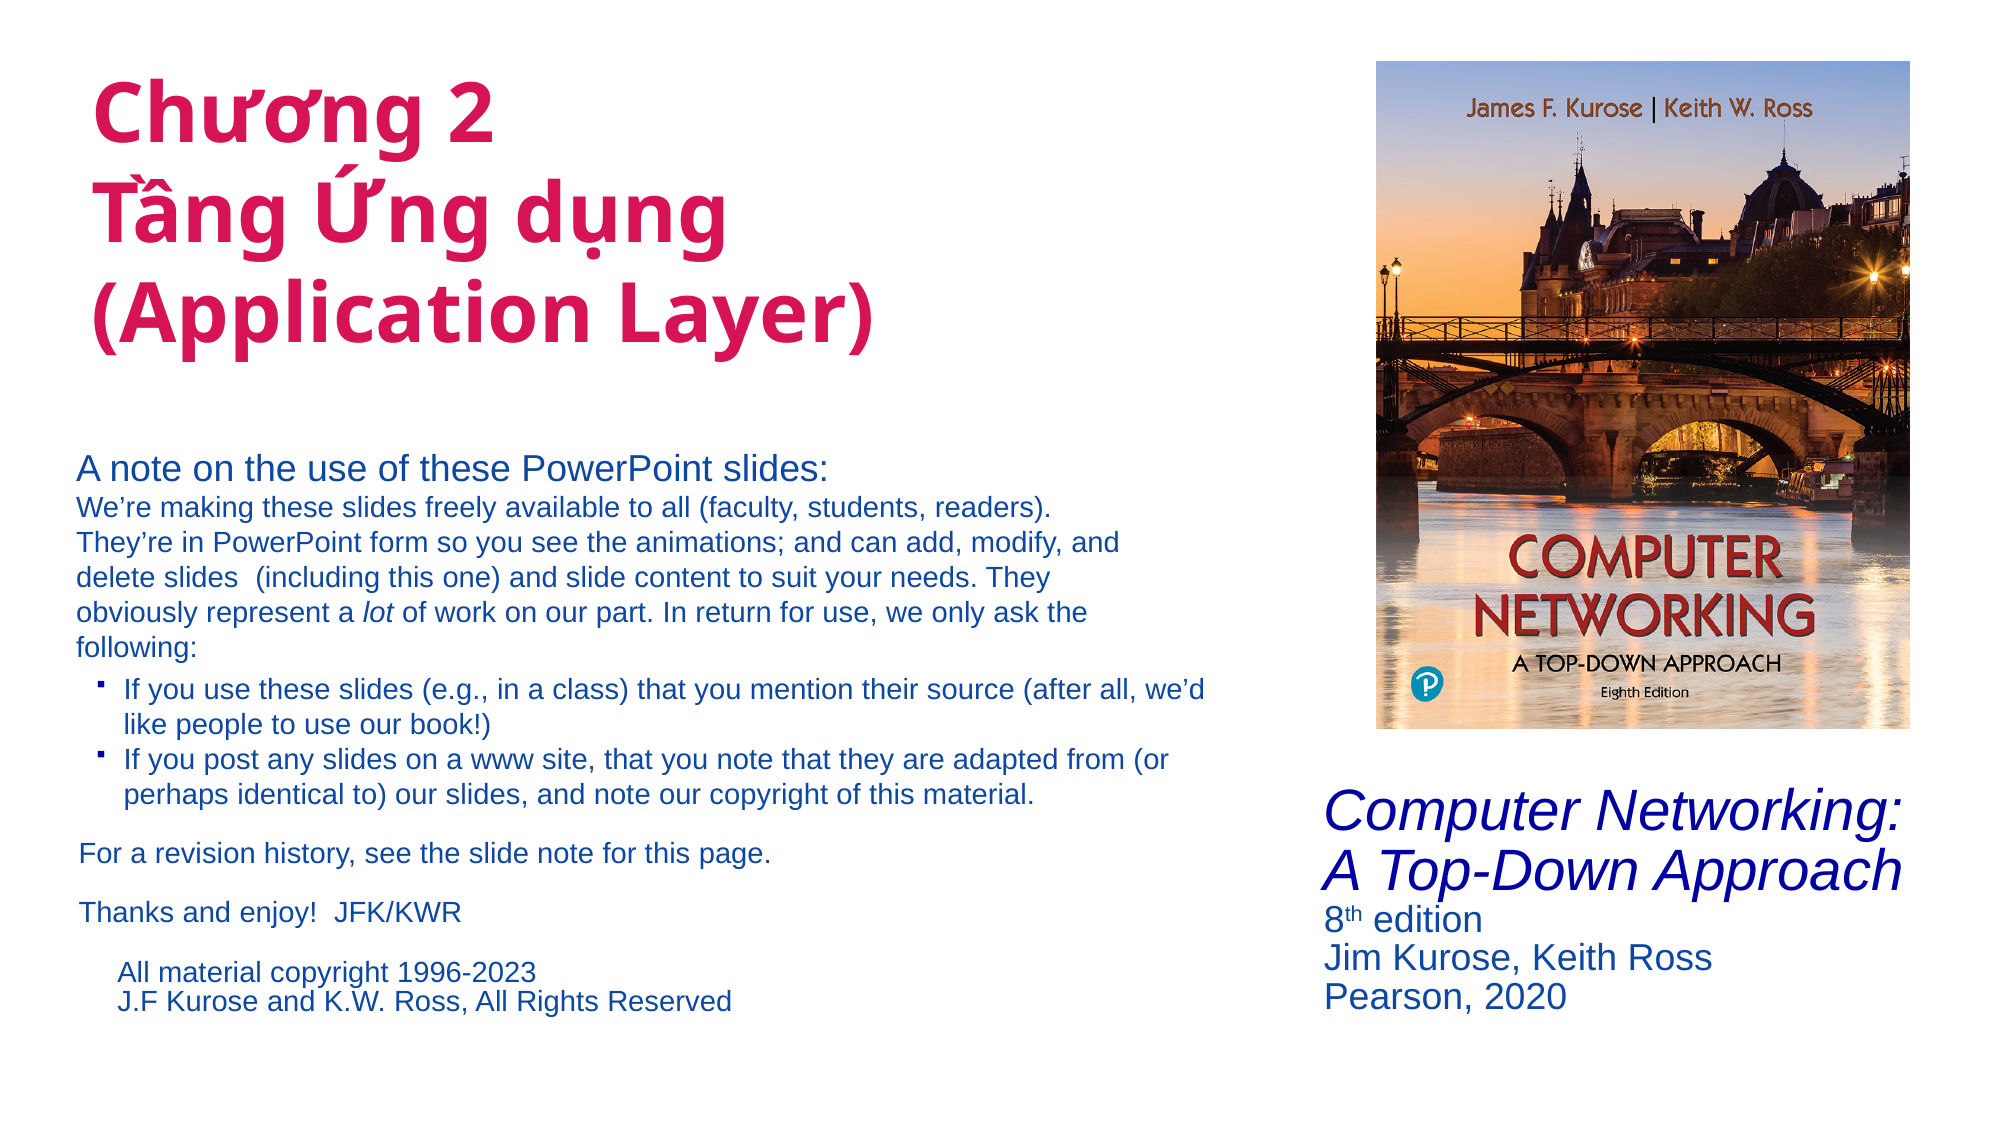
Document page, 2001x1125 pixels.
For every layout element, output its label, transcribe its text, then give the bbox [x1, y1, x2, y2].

text_box If you use these slides (e.g., in a class) that you mention their source (after all, we’d like people to use our book!) If you post any slides on a www site, that you note that they are adapted from (or perhaps identical to) our slides, and note our copyright of this material. For a revision history, see the slide note for this page. Thanks and enjoy! JFK/KWR All material copyright 1996-2023 J.F Kurose and K.W. Ross, All Rights Reserved [61, 627, 1239, 1026]
text_box A note on the use of these PowerPoint slides: We’re making these slides freely available to all (faculty, students, readers). They’re in PowerPoint form so you see the animations; and can add, modify, and delete slides (including this one) and slide content to suit your needs. They obviously represent a lot of work on our part. In return for use, we only ask the following: [61, 436, 1166, 627]
title Chương 2 Tầng Ứng dụng (Application Layer) [76, 150, 1376, 369]
picture [1376, 61, 1910, 729]
text_box Computer Networking: A Top-Down Approach 8th edition Jim Kurose, Keith Ross Pearson, 2020 [1309, 665, 2000, 1125]
